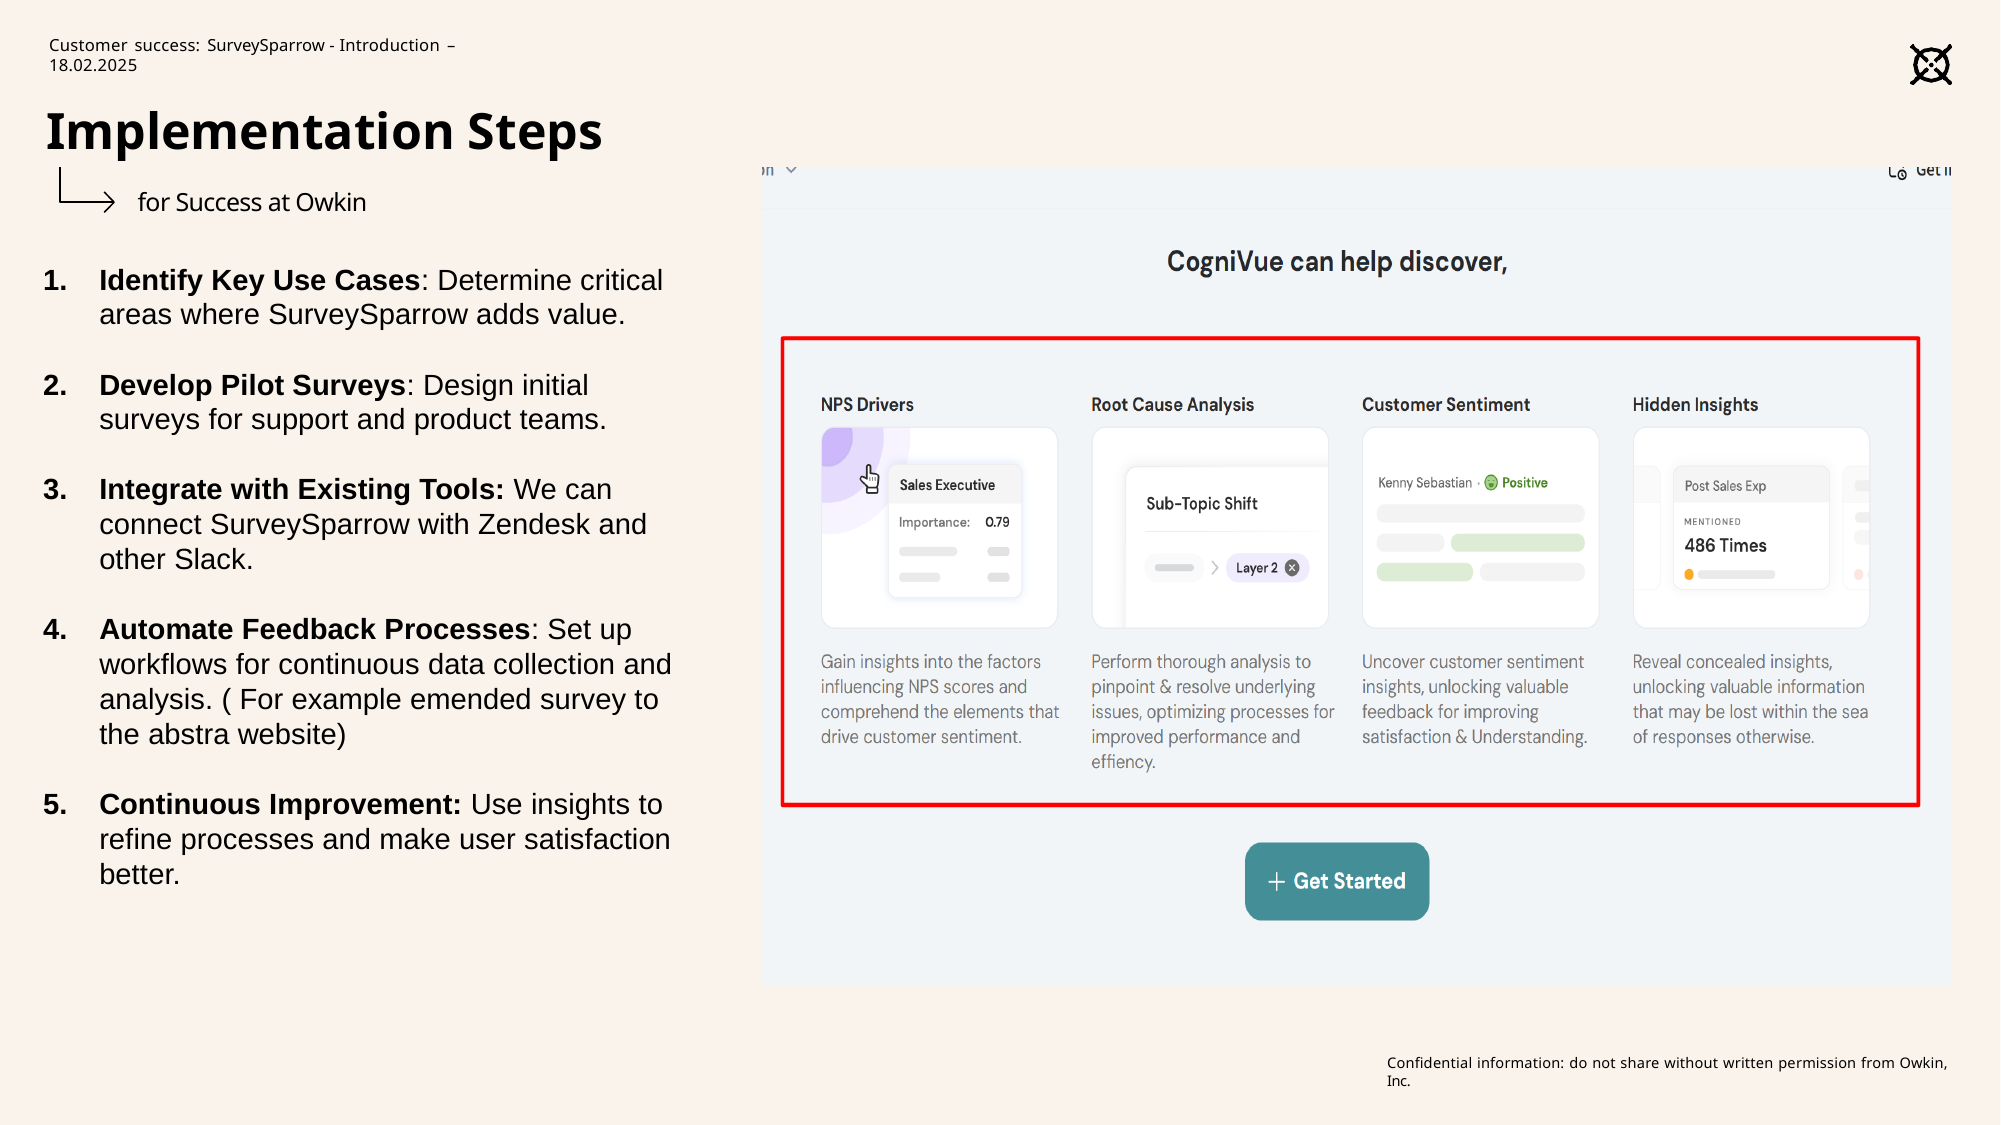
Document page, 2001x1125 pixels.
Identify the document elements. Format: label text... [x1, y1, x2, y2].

text_box Customer success: SurveySparrow - Introduction – 18.02.2025 [47, 33, 540, 76]
picture [1910, 44, 1952, 85]
text_box for Success at Owkin [135, 184, 435, 217]
text_box Identify Key Use Cases: Determine critical areas where SurveySparrow adds value. Develop Pilot Surveys: Design initial surveys for support and product teams. Integrate with Existing Tools: We can connect SurveySparrow with Zendesk and other Slack. Automate Feedback Processes: Set up workflows for continuous data collection and analysis. ( For example emended survey to the abstra website) Continuous Improvement: Use insights to refine processes and make user satisfaction better. [43, 258, 687, 891]
title Implementation Steps [43, 97, 1218, 288]
footer Confidential information: do not share without written permission from Owkin, Inc. [1384, 1052, 1953, 1125]
text_box [59, 167, 115, 213]
picture [762, 167, 1952, 986]
